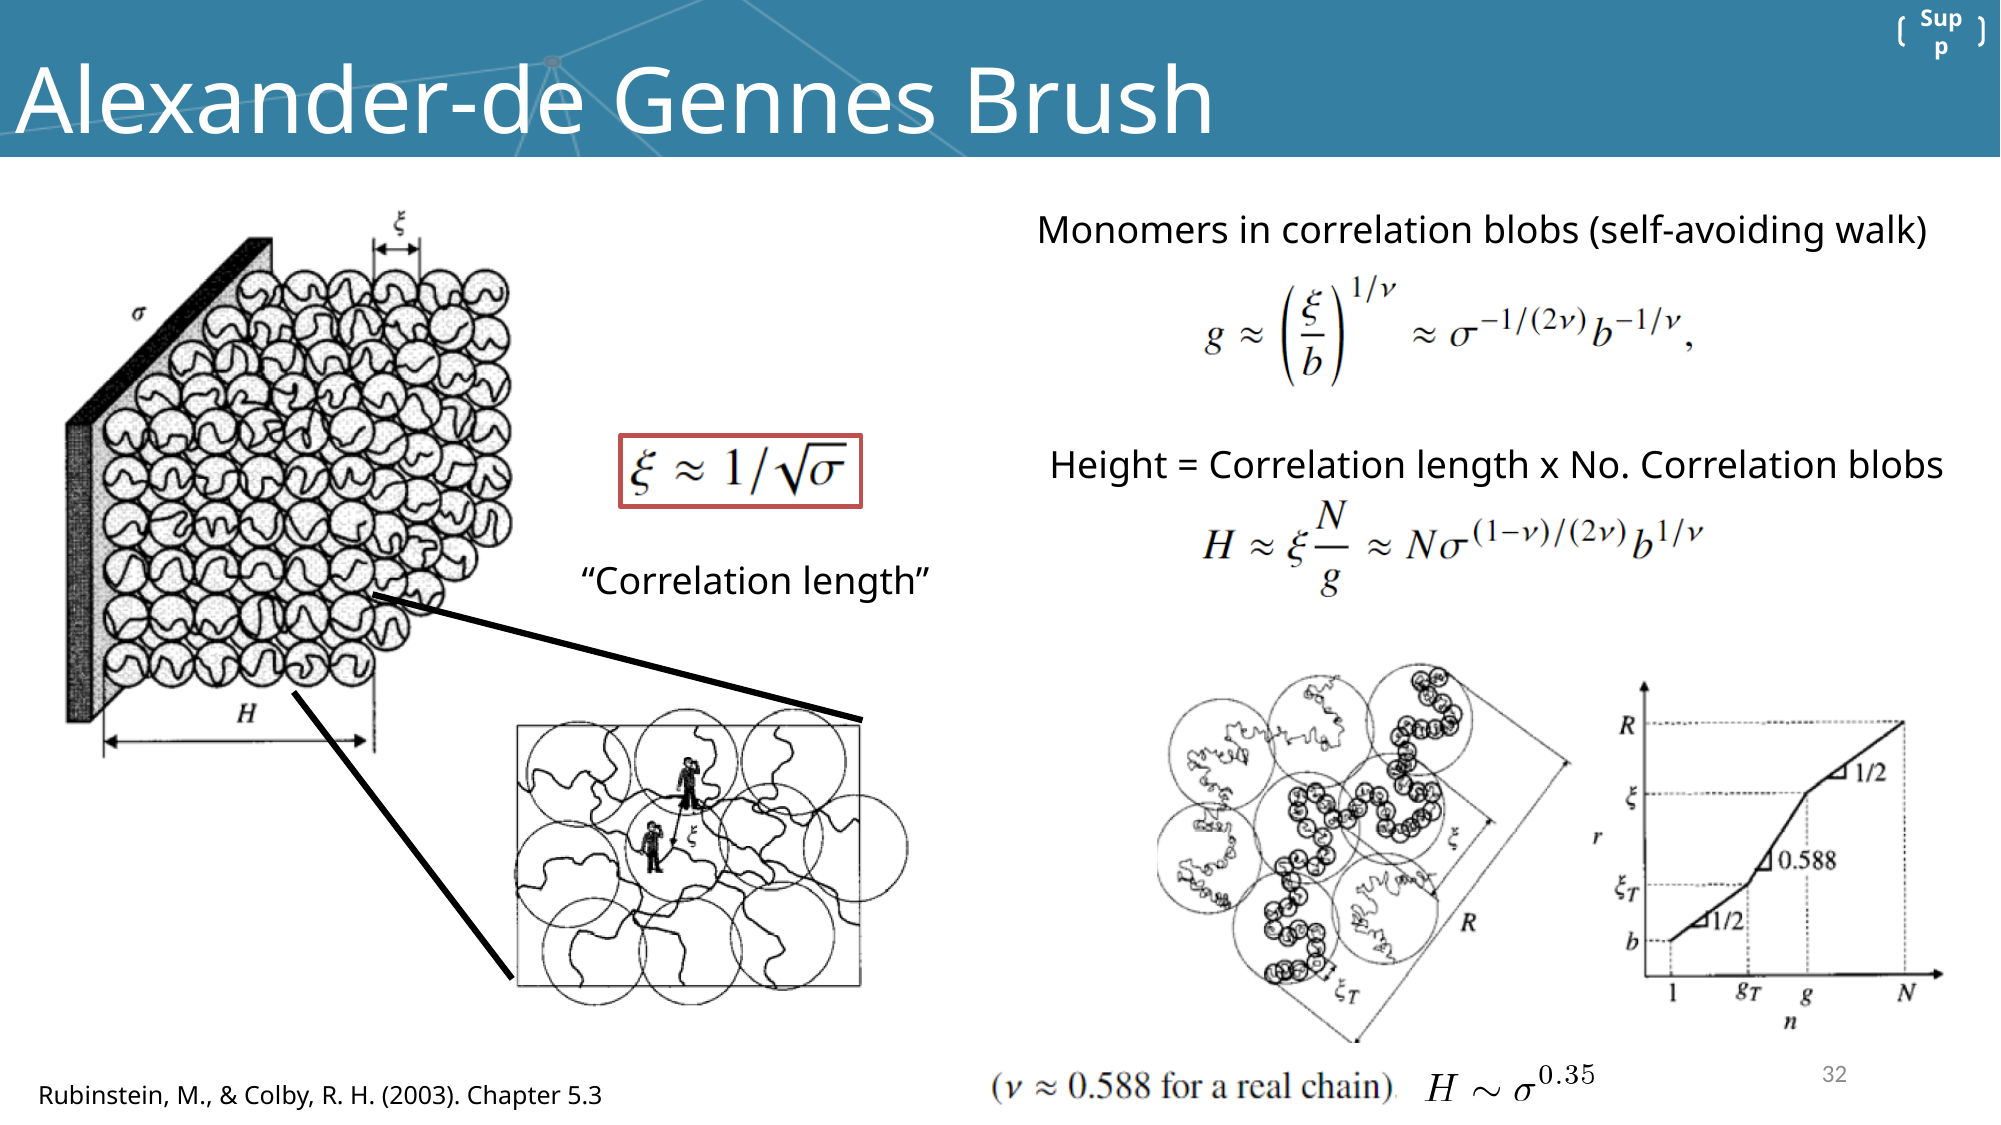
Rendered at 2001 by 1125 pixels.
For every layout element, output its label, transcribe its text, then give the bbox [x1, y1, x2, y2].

picture [1177, 256, 1710, 391]
picture [58, 209, 529, 765]
text_box Monomers in correlation blobs (self-avoiding walk) [1021, 198, 1943, 259]
text_box “Correlation length” [566, 549, 945, 610]
picture [1192, 478, 1710, 608]
picture [490, 691, 915, 1015]
text_box Rubinstein, M., & Colby, R. H. (2003). Chapter 5.3 [23, 1072, 1044, 1118]
picture [622, 437, 859, 505]
picture [988, 1055, 1397, 1116]
picture [1157, 638, 1951, 1043]
picture [1424, 1064, 1594, 1101]
text_box Height = Correlation length x No. Correlation blobs [1034, 433, 1960, 493]
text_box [372, 594, 863, 721]
slide_number 32 [1412, 1043, 1863, 1103]
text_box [293, 691, 513, 979]
title Alexander-de Gennes Brush [0, 22, 1725, 154]
